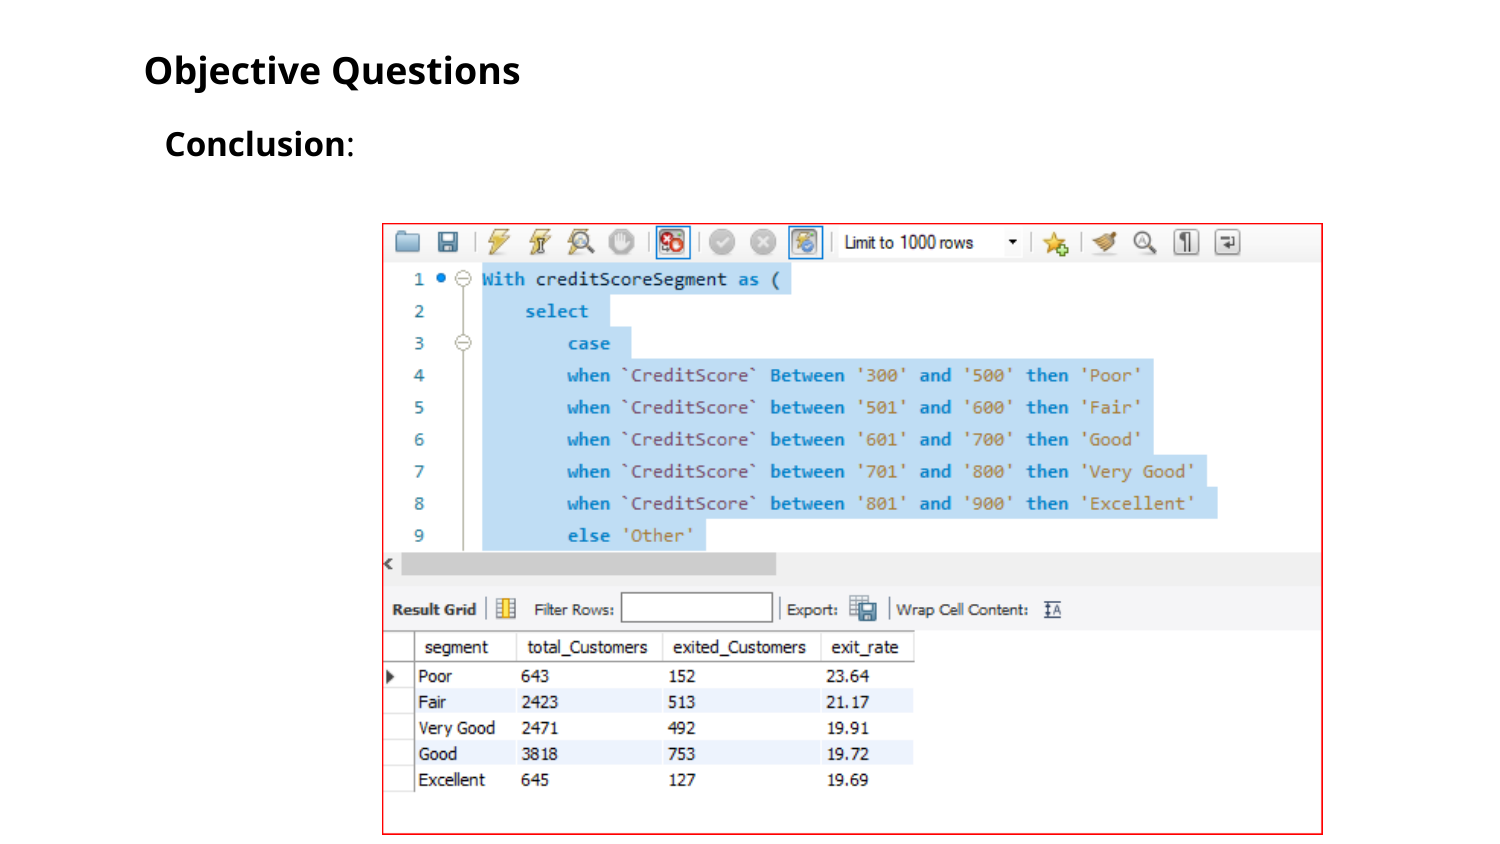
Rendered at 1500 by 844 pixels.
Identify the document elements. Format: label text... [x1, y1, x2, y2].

text_box Conclusion: [128, 102, 1372, 795]
picture [382, 223, 1323, 835]
text_box Objective Questions [128, 26, 991, 108]
